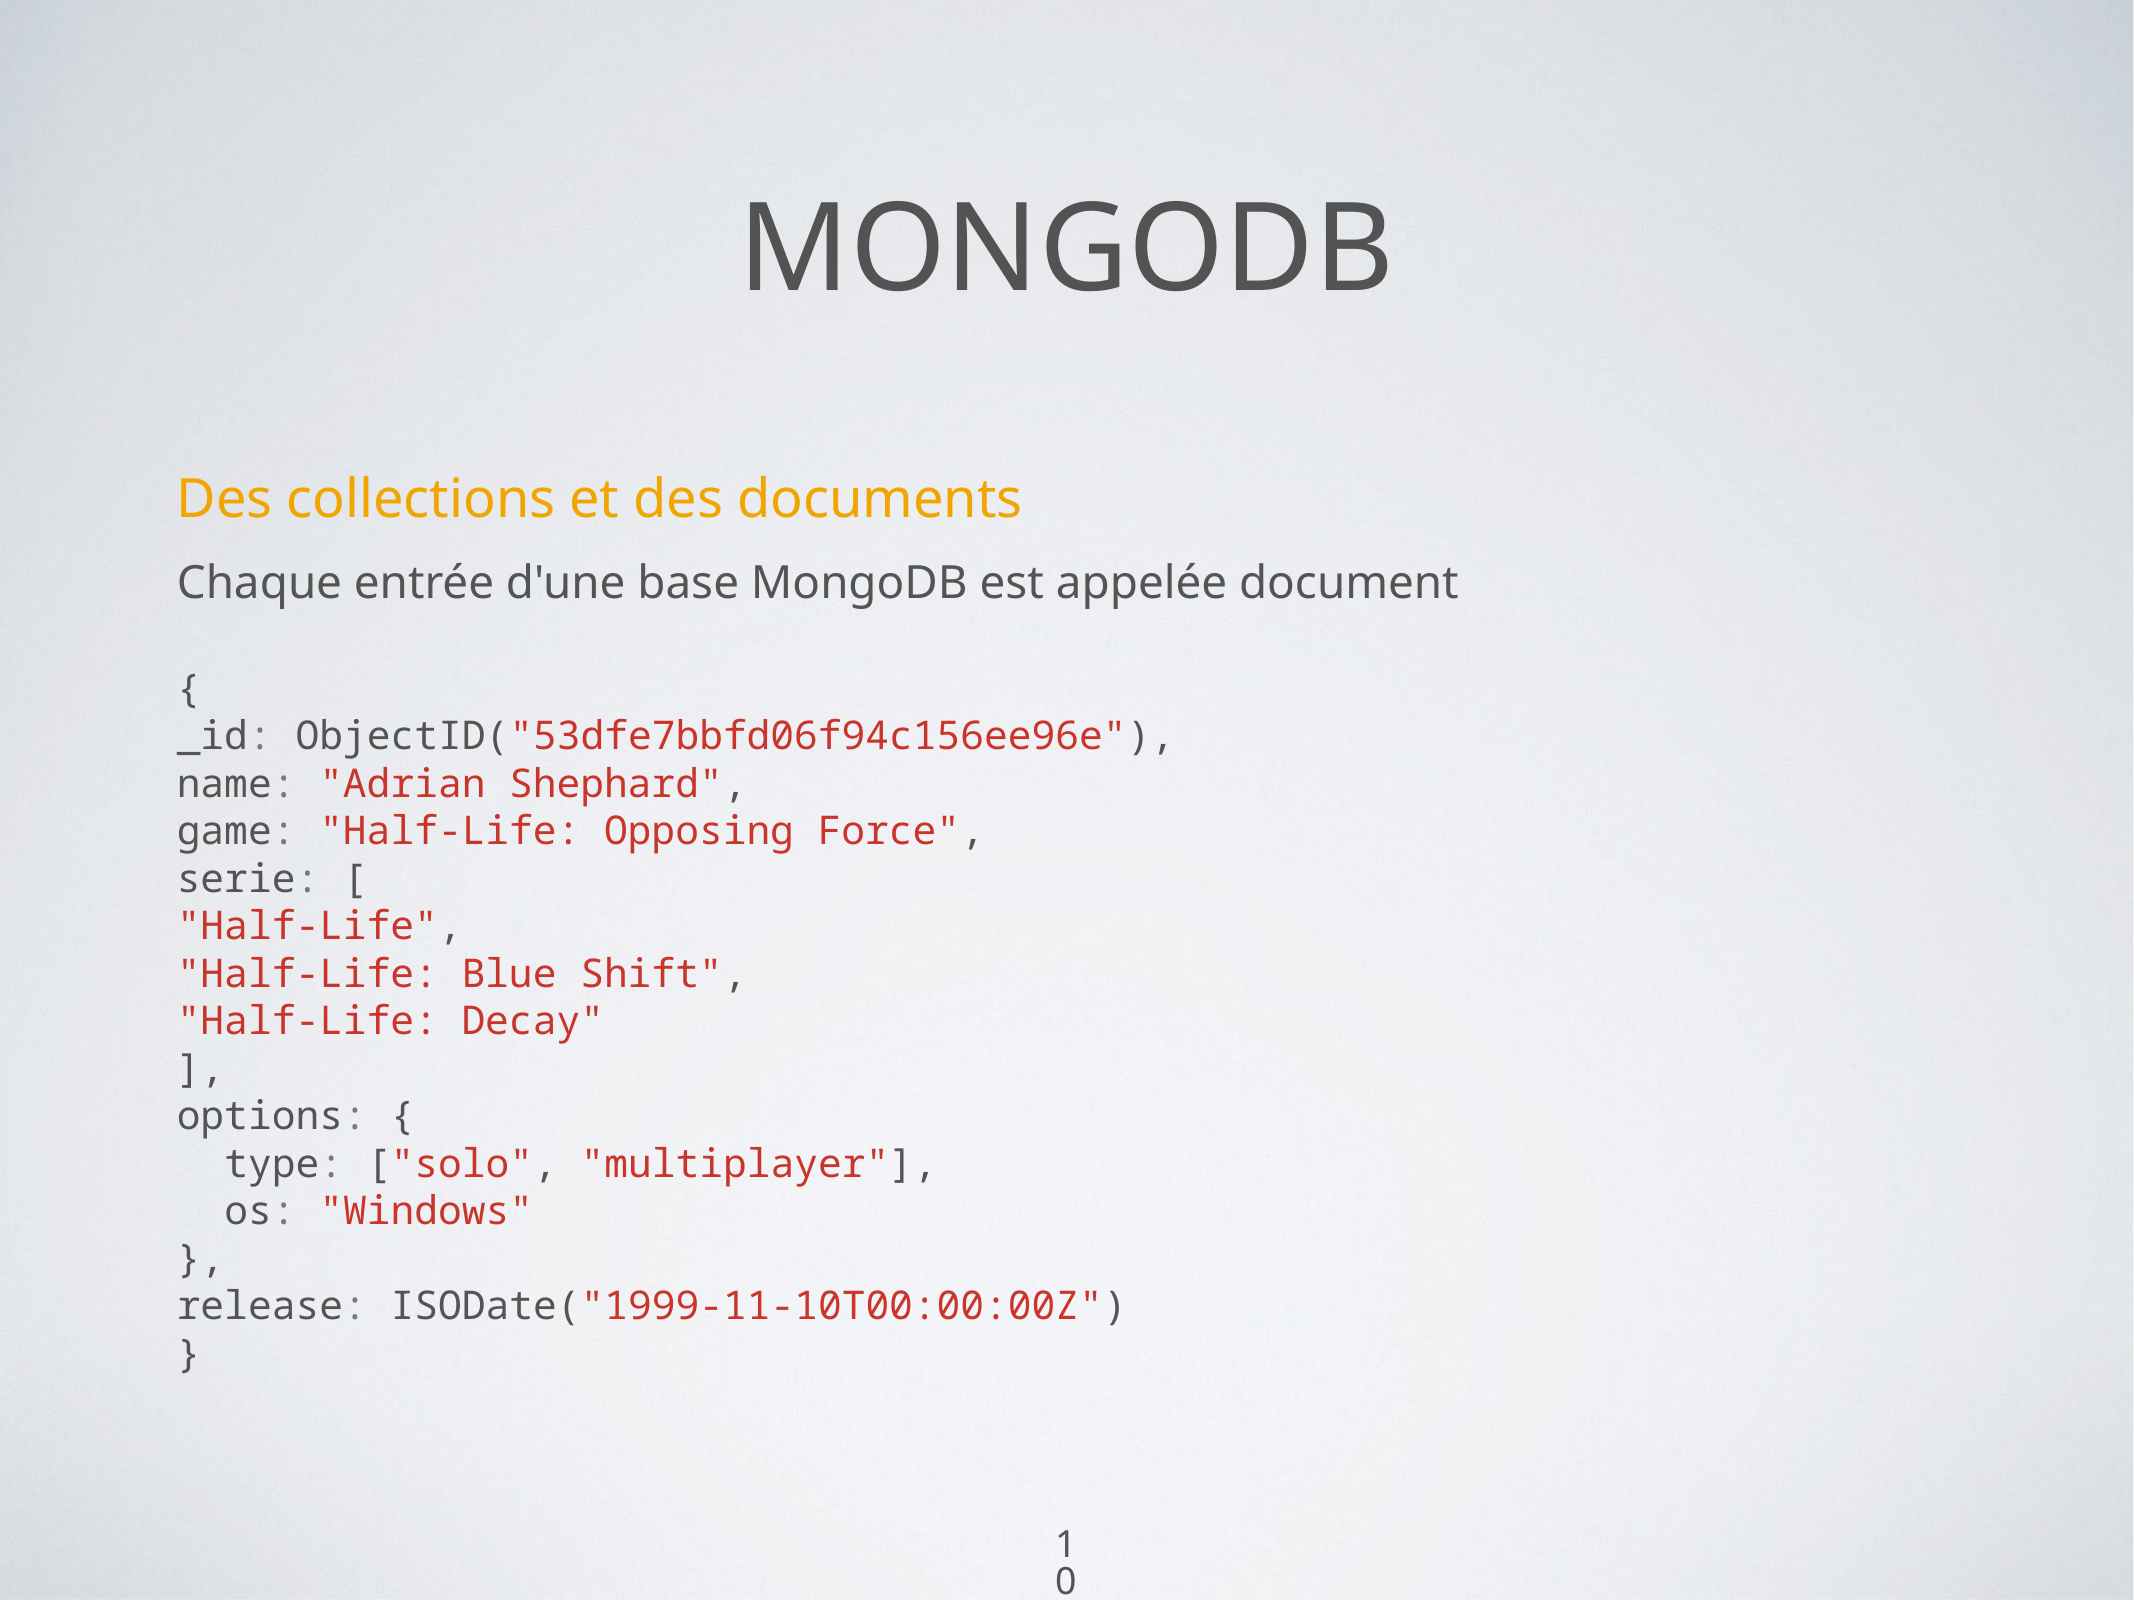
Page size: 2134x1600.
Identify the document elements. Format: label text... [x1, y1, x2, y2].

picture [0, 0, 2134, 1600]
text_box Des collections et des documents Chaque entrée d'une base MongoDB est appelée document { _id: ObjectID("53dfe7bbfd06f94c156ee96e"), name: "Adrian Shephard", game: "Half-Life: Opposing Force", serie: [ "Half-Life", "Half-Life: Blue Shift", "Half-Life: Decay" ], options: { type: ["solo", "multiplayer"], os: "Windows" }, release: ISODate("1999-11-10T00:00:00Z") } [168, 259, 2100, 1384]
title MonGodb [57, 41, 2076, 443]
slide_number 10 [1046, 1520, 1085, 1580]
